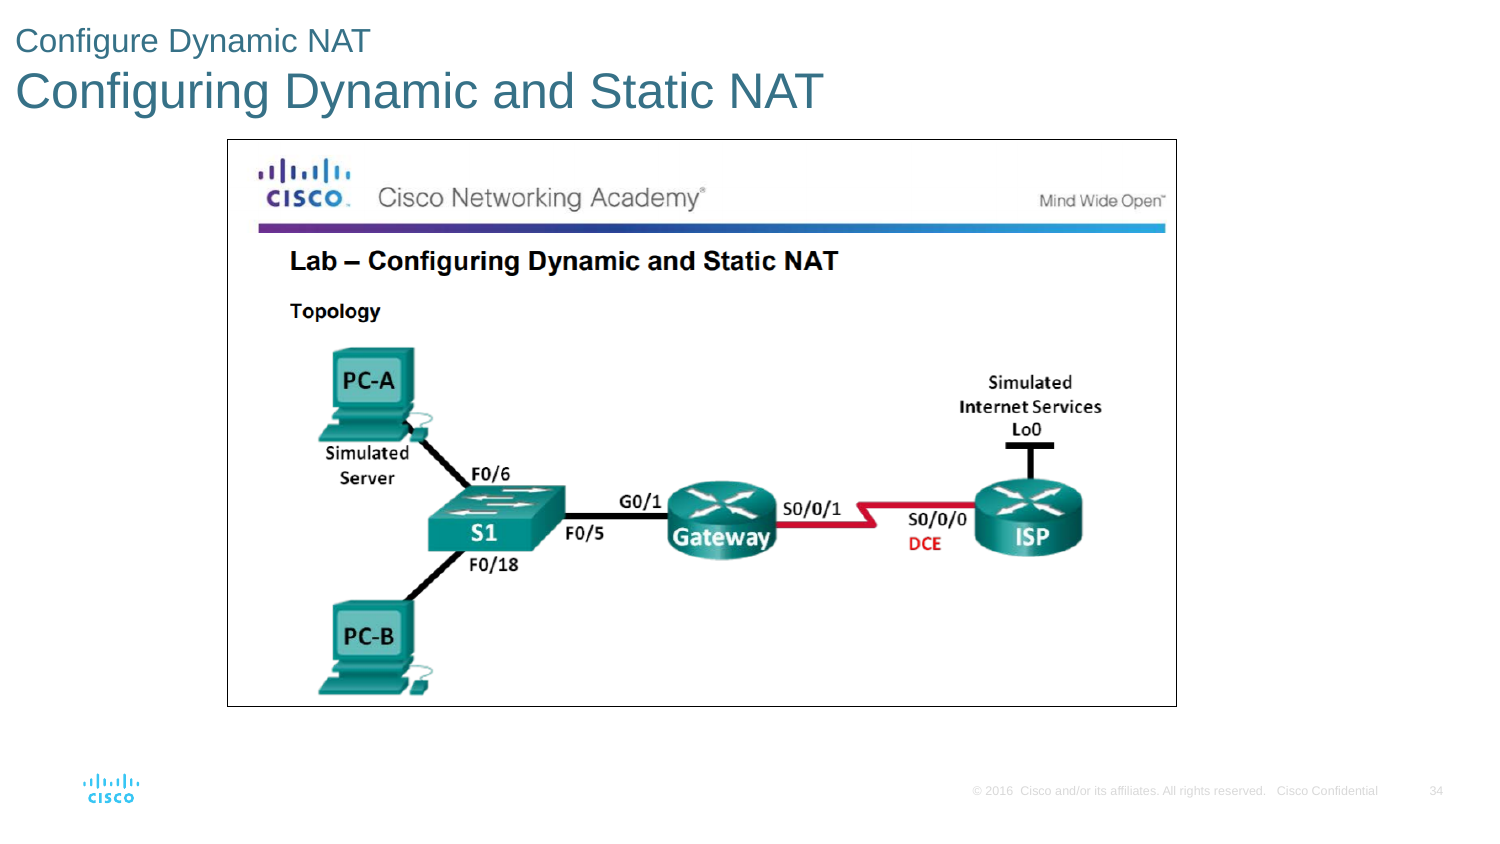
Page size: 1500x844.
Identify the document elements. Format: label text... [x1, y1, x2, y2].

picture [227, 139, 1178, 707]
title Configure Dynamic NAT Configuring Dynamic and Static NAT [0, 6, 1500, 131]
